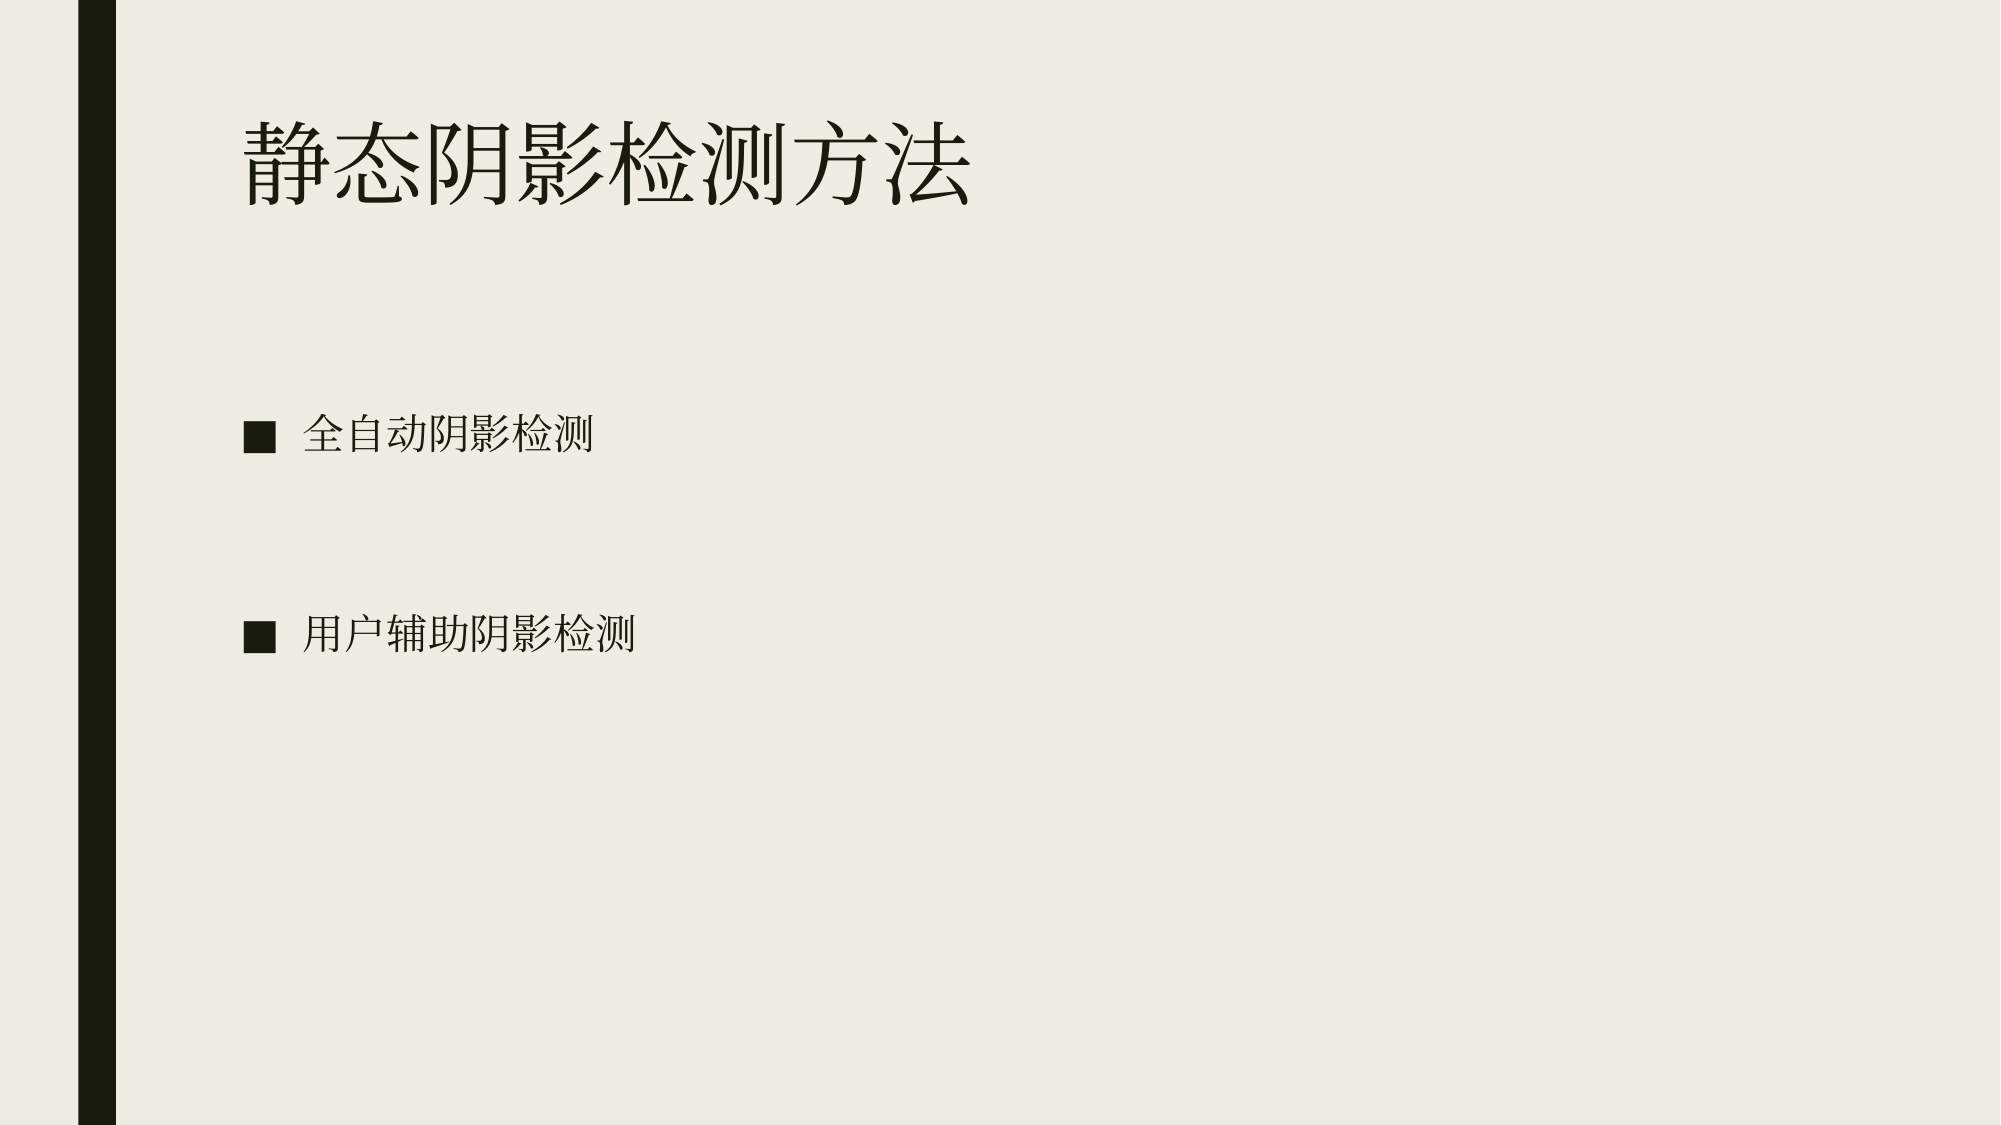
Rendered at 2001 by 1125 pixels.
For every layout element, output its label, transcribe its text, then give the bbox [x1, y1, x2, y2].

title 静态阴影检测方法 [225, 112, 1800, 357]
list 全自动阴影检测 用户辅助阴影检测 [225, 375, 1800, 963]
